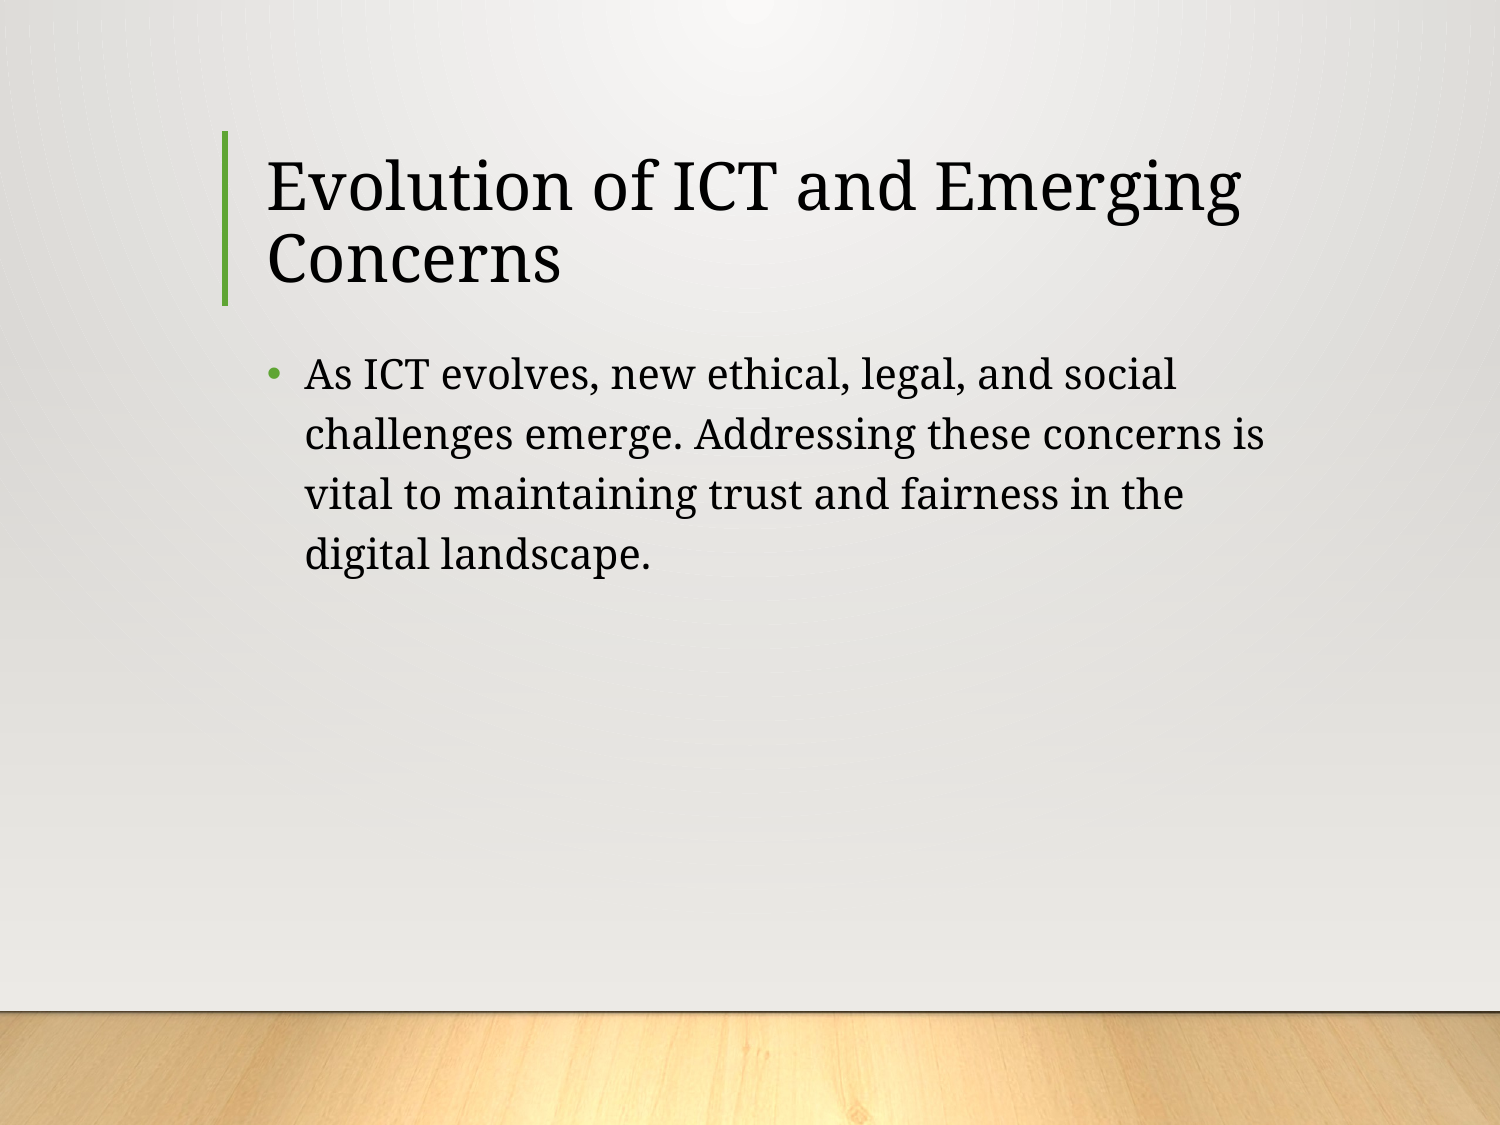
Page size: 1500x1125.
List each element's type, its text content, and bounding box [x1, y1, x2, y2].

title Evolution of ICT and Emerging Concerns [251, 131, 1315, 305]
list As ICT evolves, new ethical, legal, and social challenges emerge. Addressing these concerns is vital to maintaining trust and fairness in the digital landscape. [251, 330, 1315, 897]
picture [0, 1011, 1500, 1125]
